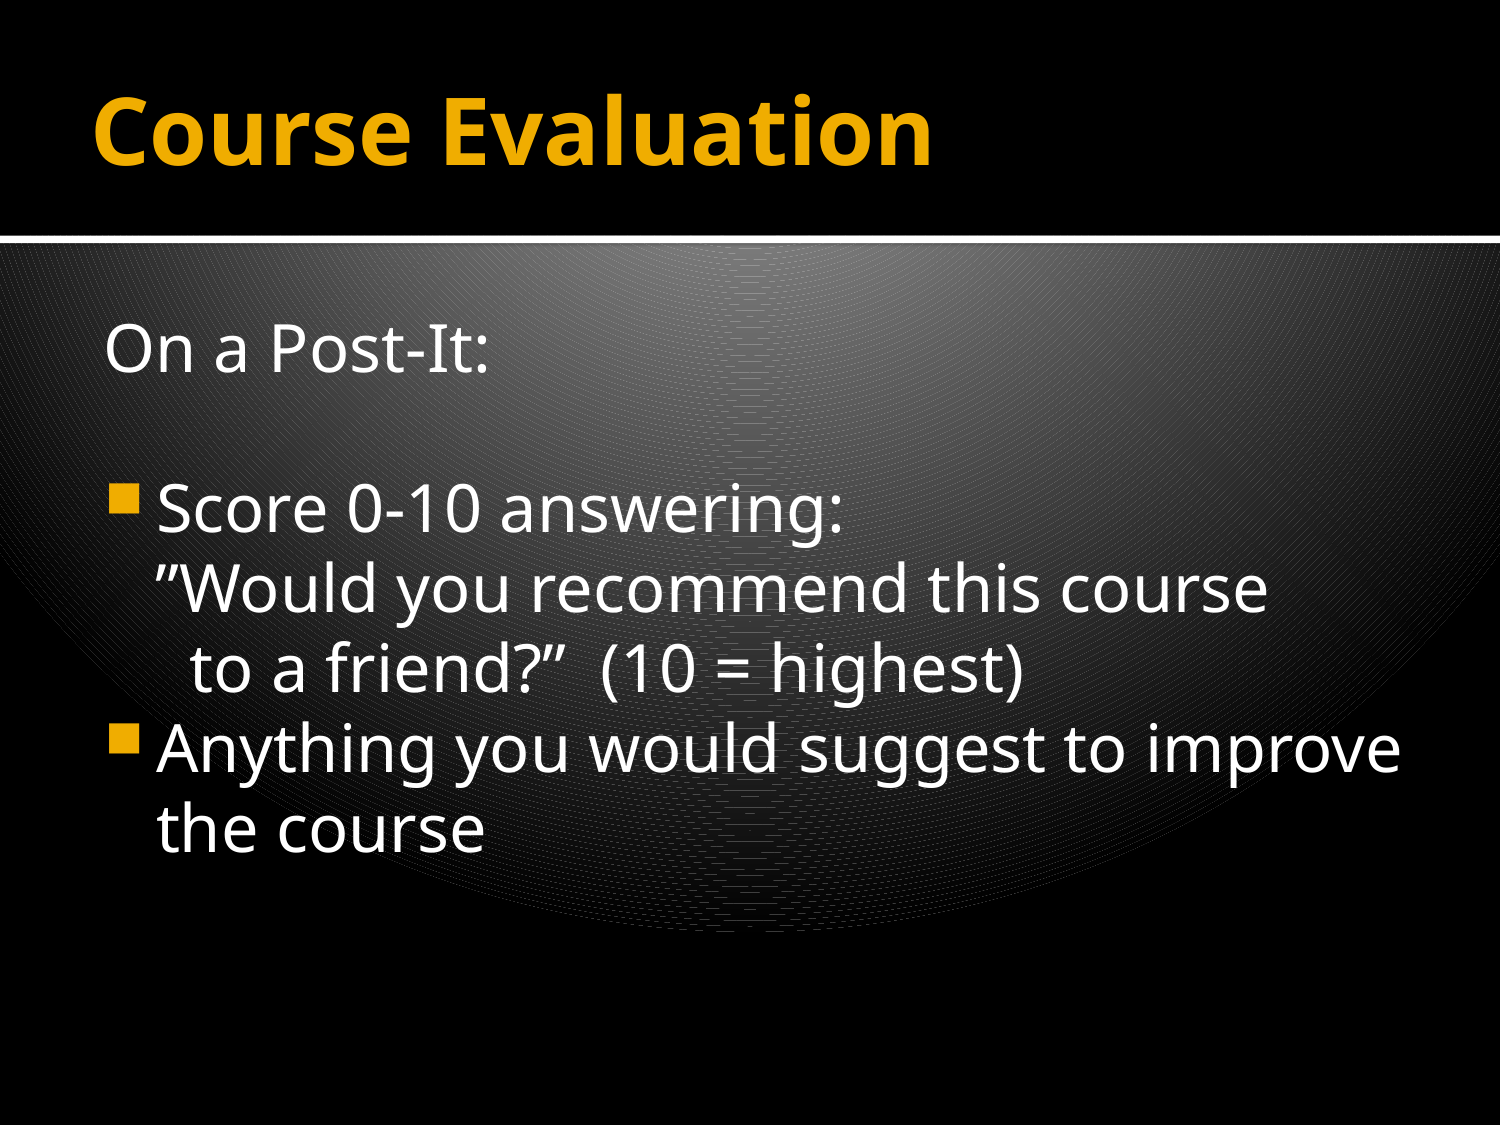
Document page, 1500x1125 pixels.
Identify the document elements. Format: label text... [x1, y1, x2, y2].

list On a Post-It: Score 0-10 answering: ”Would you recommend this course to a friend?” (10 = highest) Anything you would suggest to improve the course [75, 291, 1425, 1050]
title Course Evaluation [75, 25, 1425, 231]
